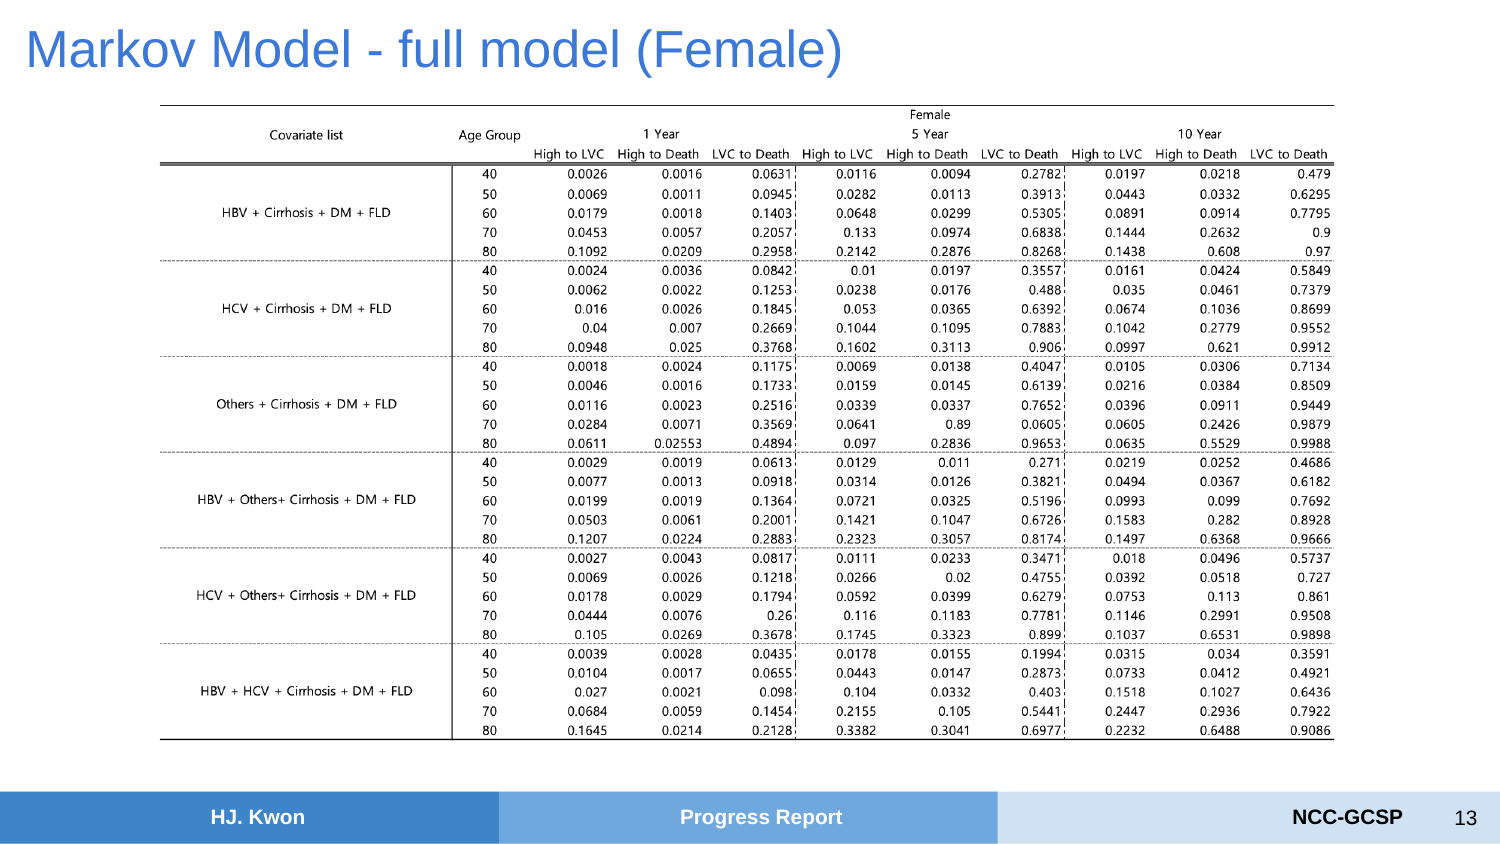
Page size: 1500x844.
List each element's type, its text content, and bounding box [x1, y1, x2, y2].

slide_number ‹#› [1402, 784, 1493, 844]
text_box [1493, 791, 1500, 844]
text_box [499, 791, 998, 844]
text_box HJ. Kwon [195, 790, 390, 842]
picture [154, 97, 1343, 746]
text_box NCC-GCSP [1277, 790, 1428, 842]
text_box [0, 791, 499, 844]
text_box Progress Report [665, 790, 860, 842]
text_box Markov Model - full model (Female) [0, 0, 870, 93]
text_box [998, 791, 1402, 844]
